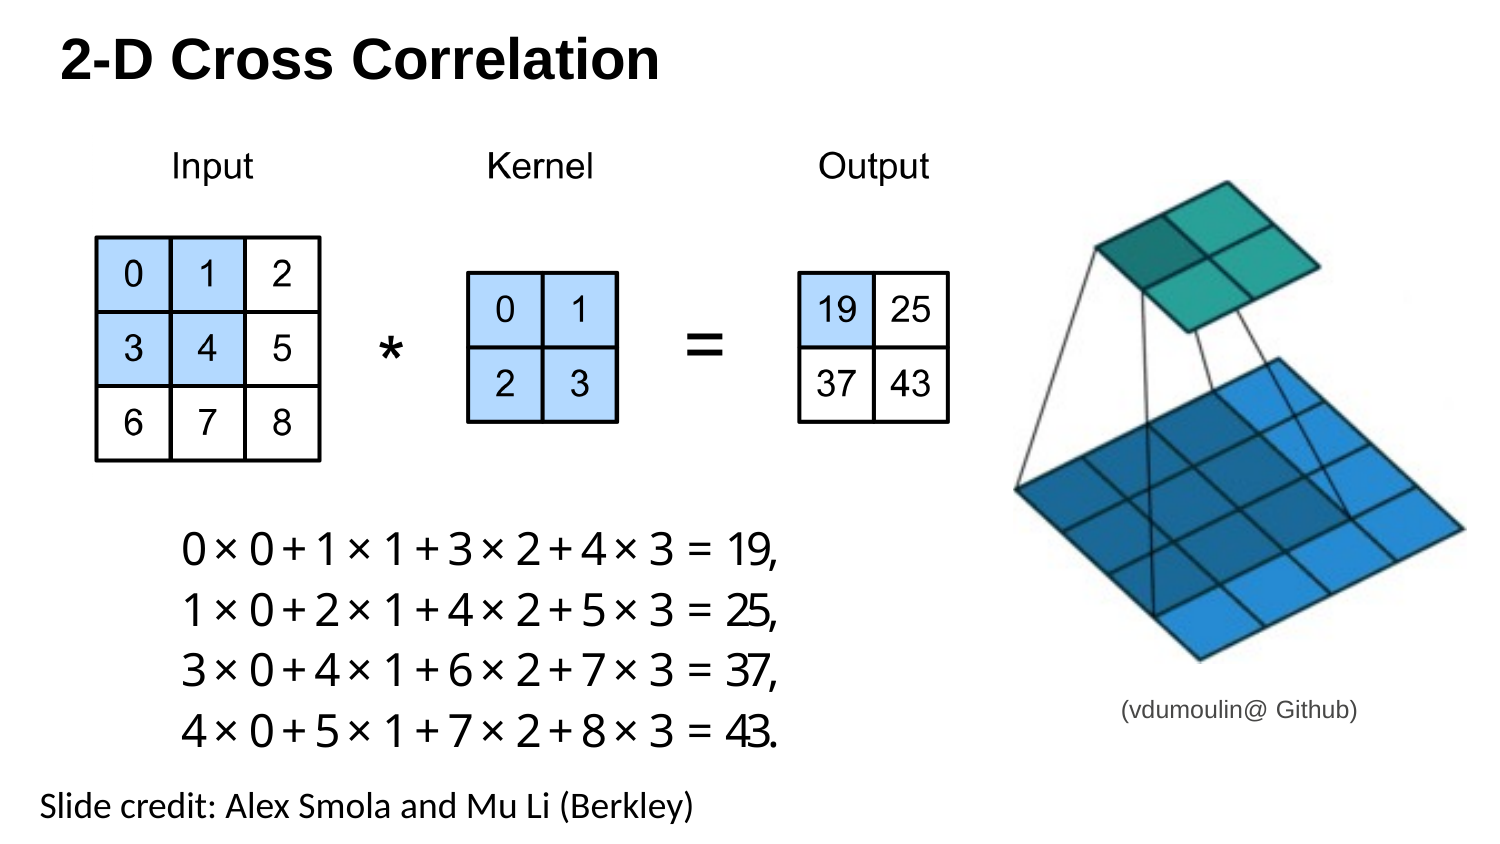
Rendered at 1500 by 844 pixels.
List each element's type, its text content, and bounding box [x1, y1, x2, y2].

title 2-D Cross Correlation [58, 18, 666, 162]
text_box (vdumoulin@ Github) [1118, 691, 1360, 724]
text_box [92, 135, 950, 483]
text_box Slide credit: Alex Smola and Mu Li (Berkley) [37, 794, 863, 827]
text_box 0 × 0 + 1 × 1 + 3 × 2 + 4 × 3 = 19, 1 × 0 + 2 × 1 + 4 × 2 + 5 × 3 = 25, 3 × 0 + 4 × 1 + 6 × 2 + 7 × 3 = 37, 4 × 0 + 5 × 1 + 7 × 2 + 8 × 3 = 43. [178, 511, 835, 757]
text_box [1013, 179, 1467, 665]
